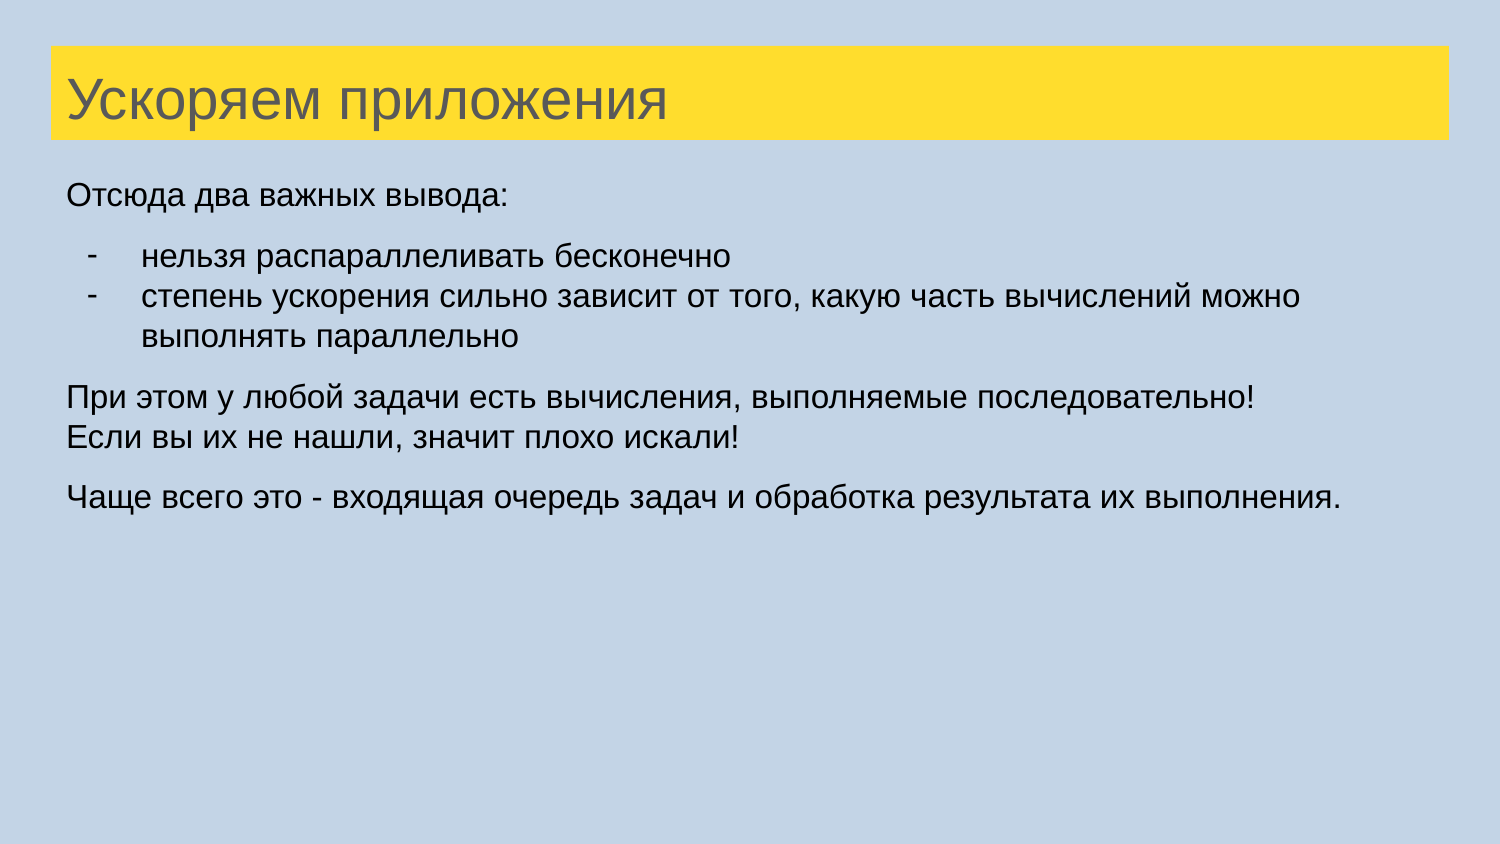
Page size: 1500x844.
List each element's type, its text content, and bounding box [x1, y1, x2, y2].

text_box Отсюда два важных вывода: нельзя распараллеливать бесконечно степень ускорения сильно зависит от того, какую часть вычислений можно выполнять параллельно При этом у любой задачи есть вычисления, выполняемые последовательно! Если вы их не нашли, значит плохо искали! Чаще всего это - входящая очередь задач и обработка результата их выполнения. [51, 158, 1449, 791]
title Ускоряем приложения [51, 45, 1449, 140]
